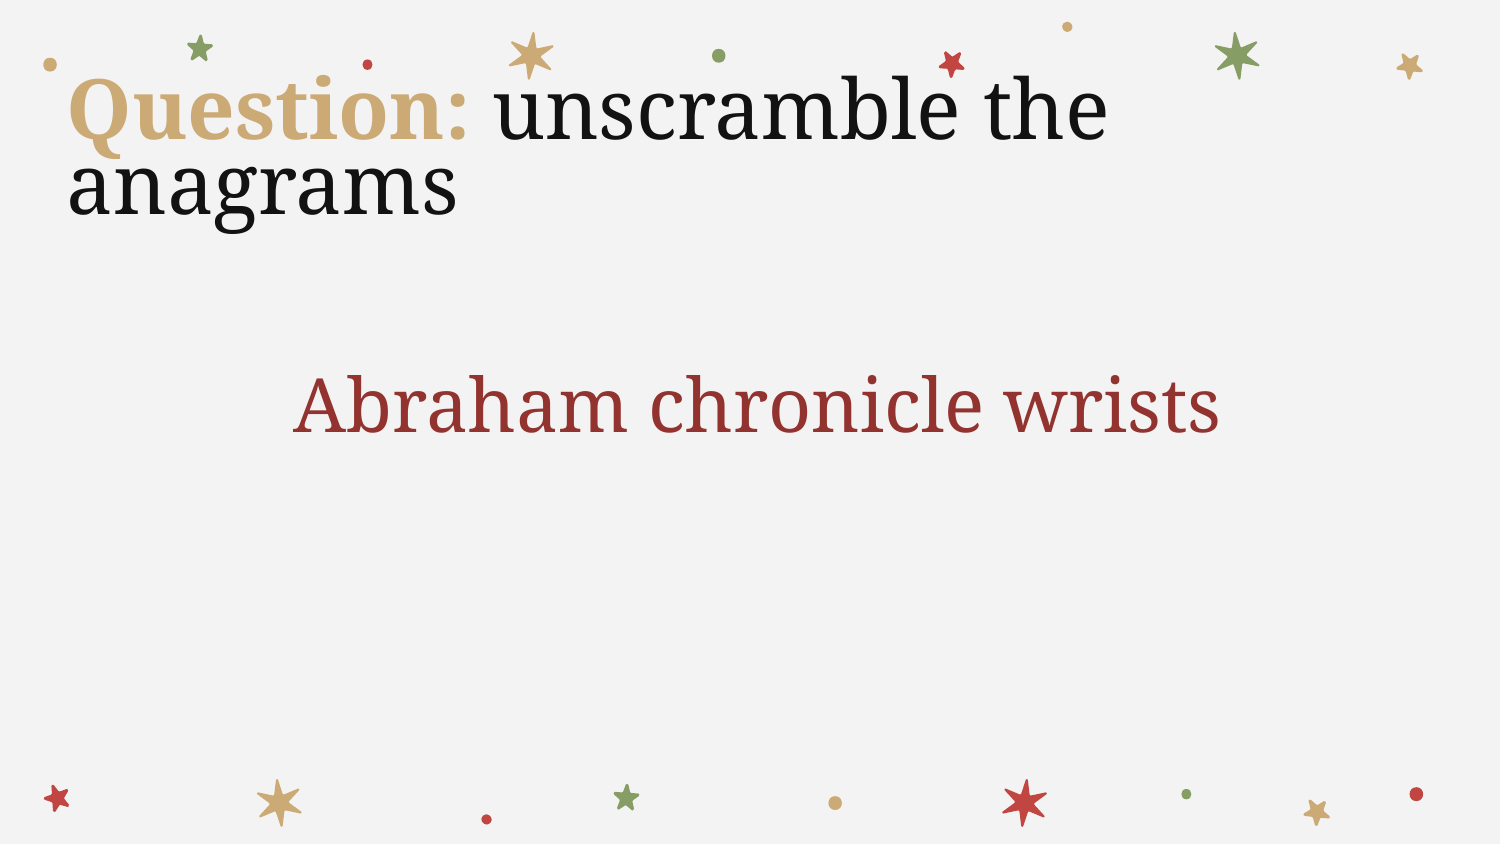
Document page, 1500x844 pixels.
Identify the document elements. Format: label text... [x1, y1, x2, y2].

title Question: unscramble the anagrams [51, 95, 1466, 213]
text_box Abraham chronicle wrists [59, 313, 1457, 492]
